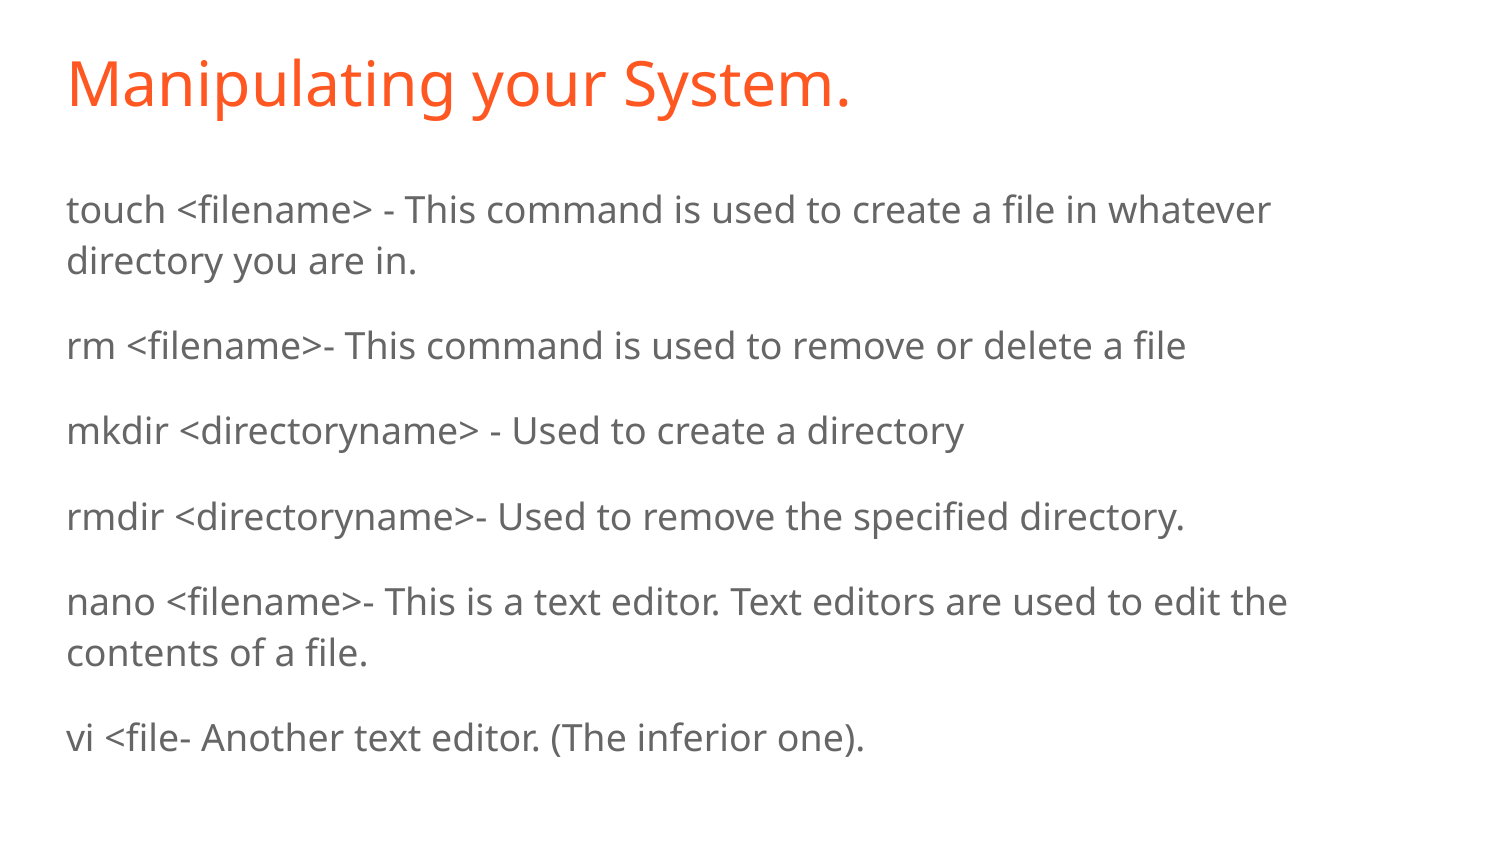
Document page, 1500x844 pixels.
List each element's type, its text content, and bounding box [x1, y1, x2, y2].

list touch <filename> - This command is used to create a file in whatever directory you are in. rm <filename>- This command is used to remove or delete a file mkdir <directoryname> - Used to create a directory rmdir <directoryname>- Used to remove the specified directory. nano <filename>- This is a text editor. Text editors are used to edit the contents of a file. vi <file- Another text editor. (The inferior one). [51, 163, 1449, 725]
title Manipulating your System. [51, 28, 1449, 123]
